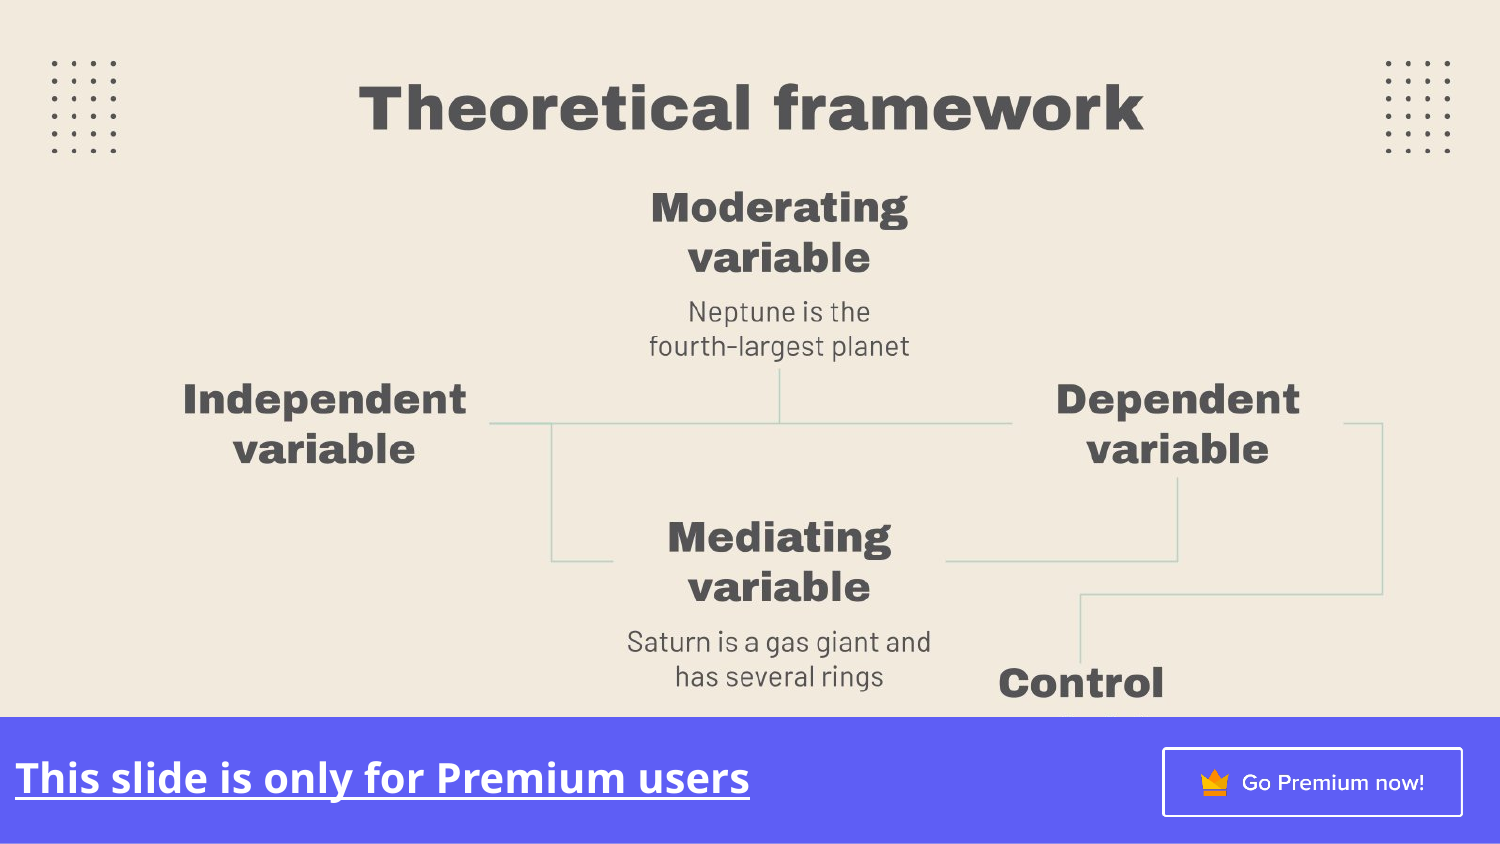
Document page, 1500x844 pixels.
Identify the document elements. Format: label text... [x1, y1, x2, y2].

text_box This slide is only for Premium users [0, 717, 1500, 844]
picture [0, 0, 1500, 717]
picture [1162, 747, 1463, 817]
